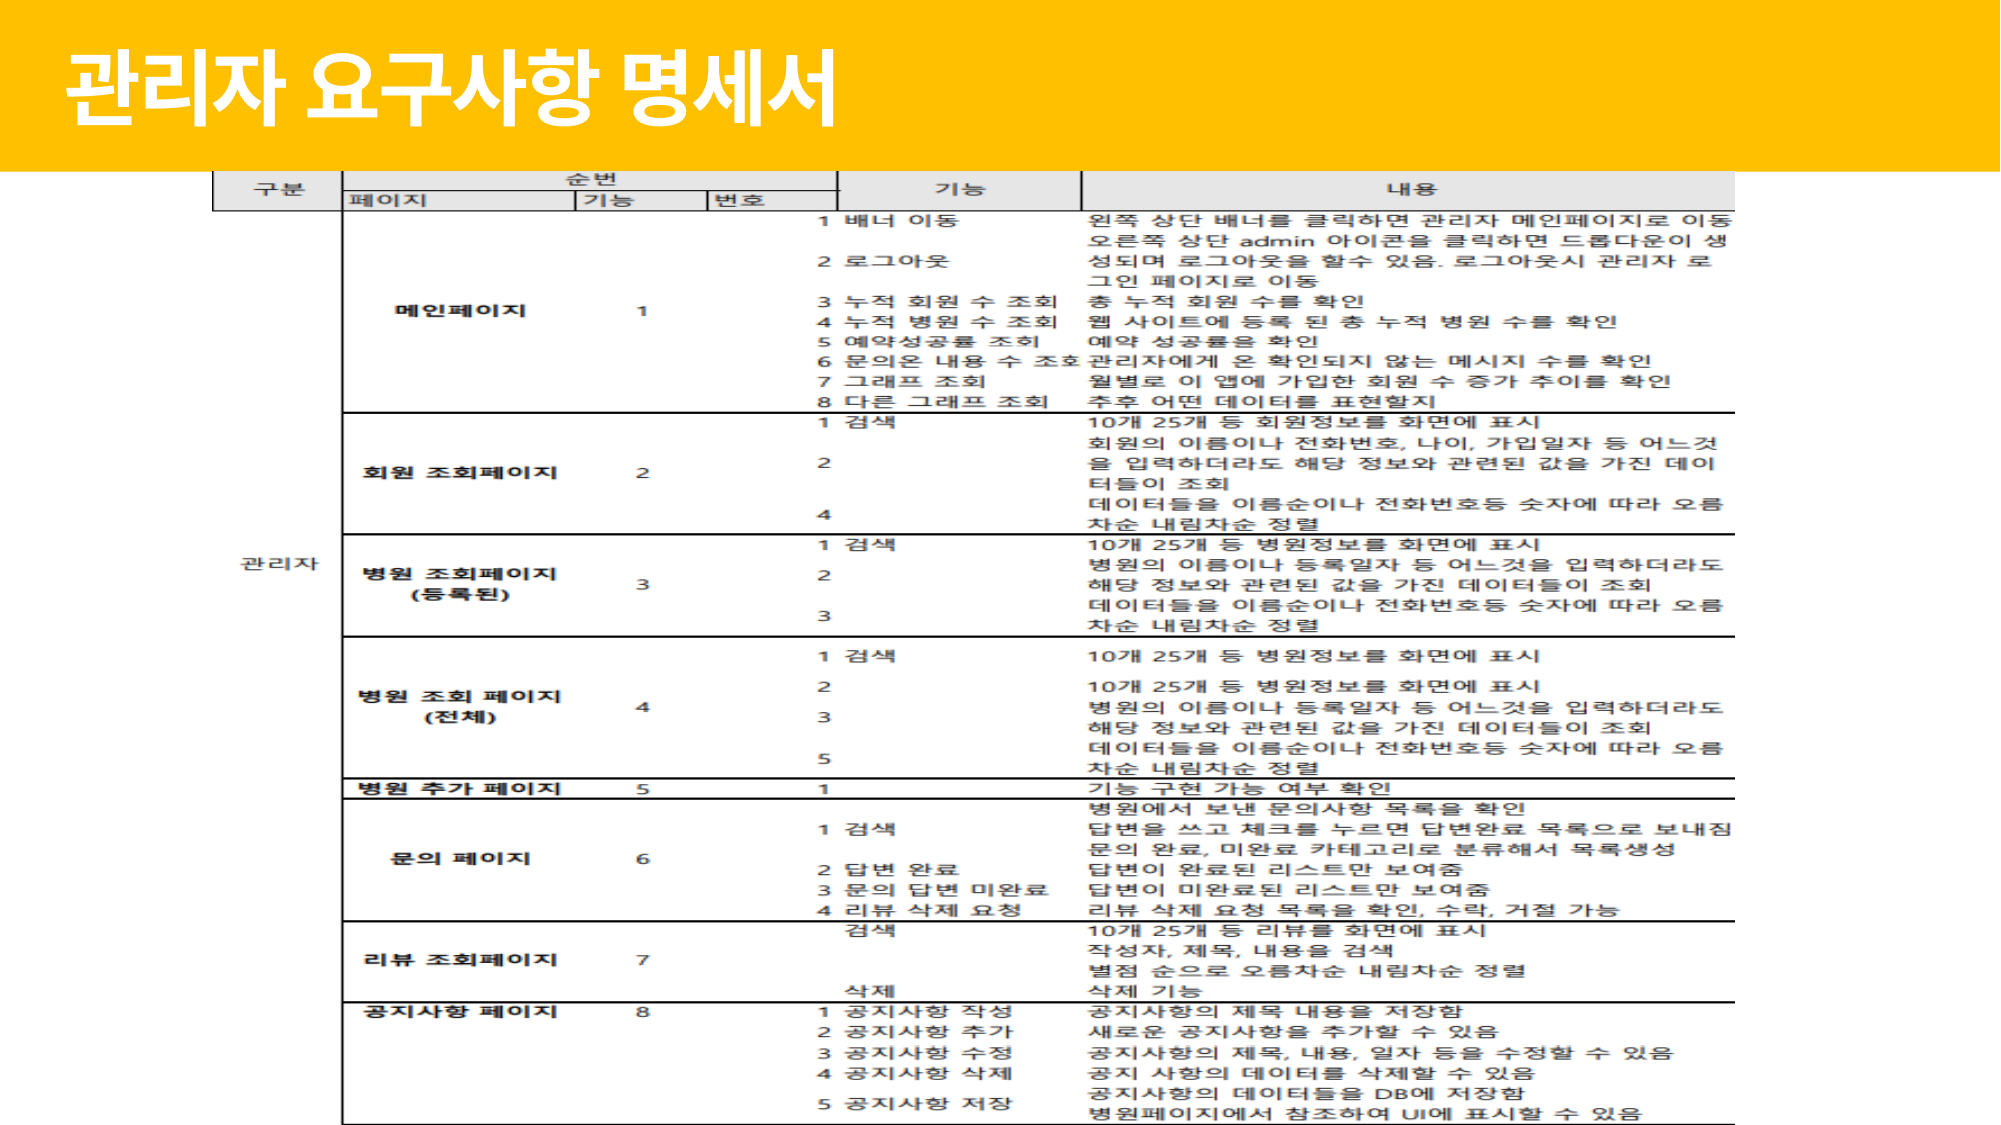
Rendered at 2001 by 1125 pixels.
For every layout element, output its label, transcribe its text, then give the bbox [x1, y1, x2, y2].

picture [212, 171, 1735, 1125]
text_box 관리자 요구사항 명세서 [49, 48, 1967, 144]
